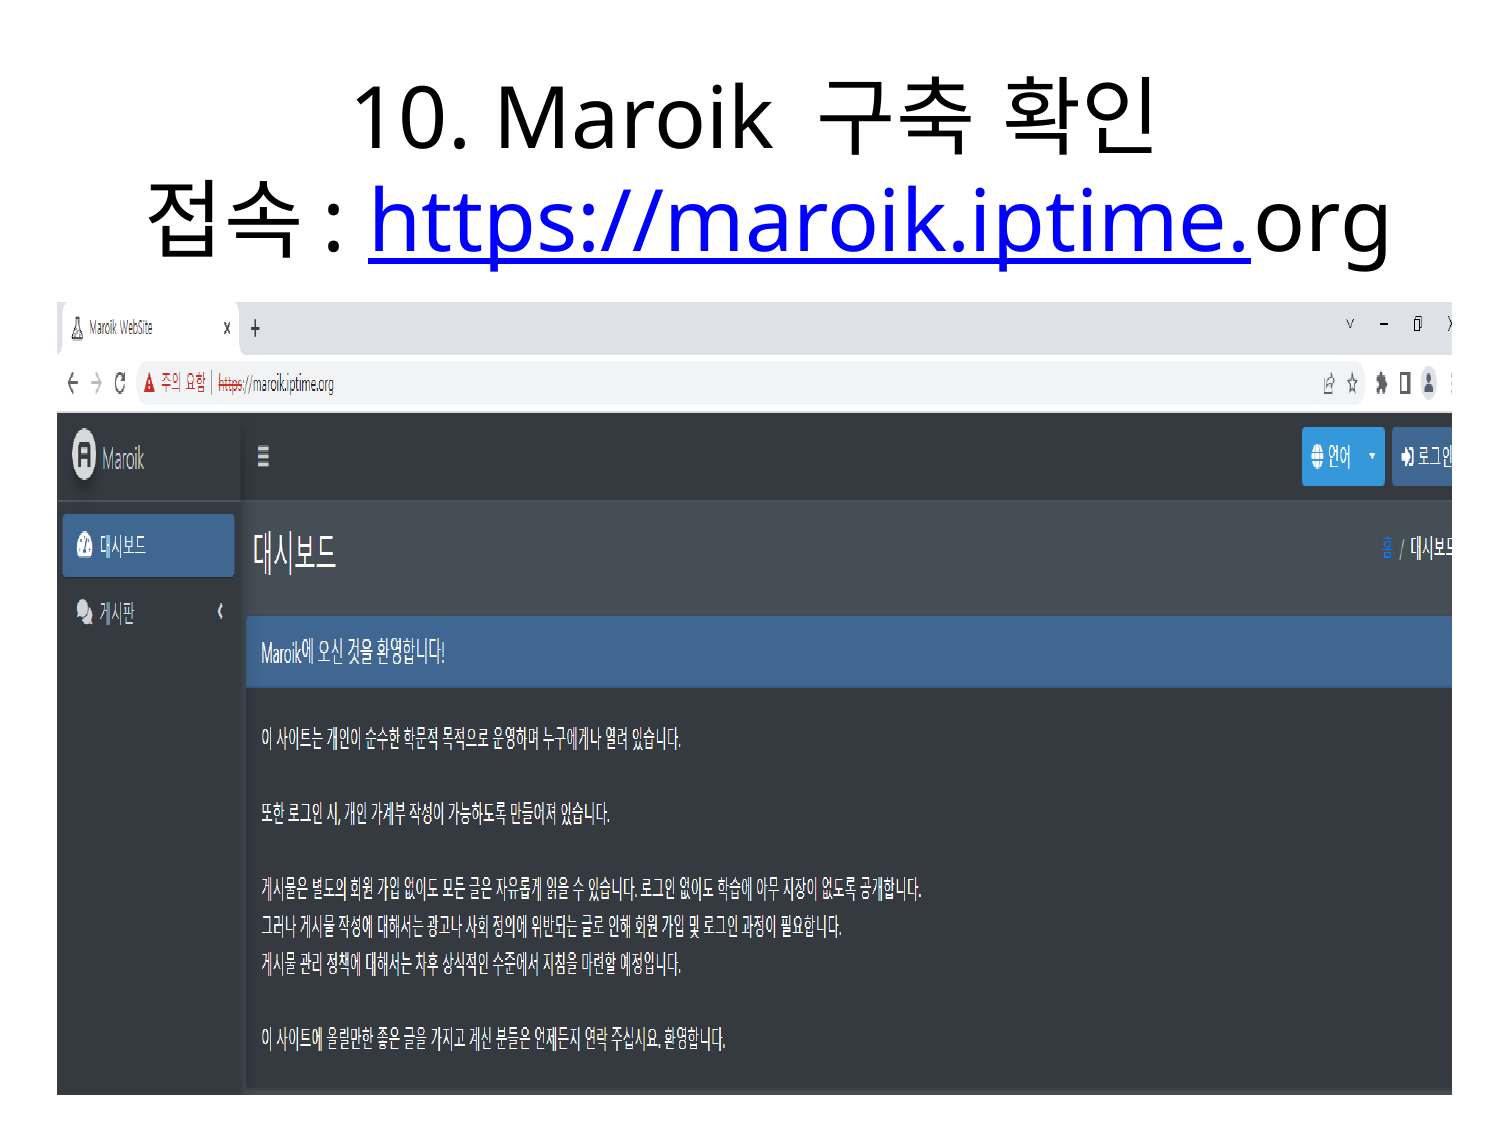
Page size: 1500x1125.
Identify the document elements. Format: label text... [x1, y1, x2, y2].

title 10. Maroik 구축 확인 접속: https://maroik.iptime.org [88, 19, 1423, 301]
picture [57, 302, 1452, 1095]
